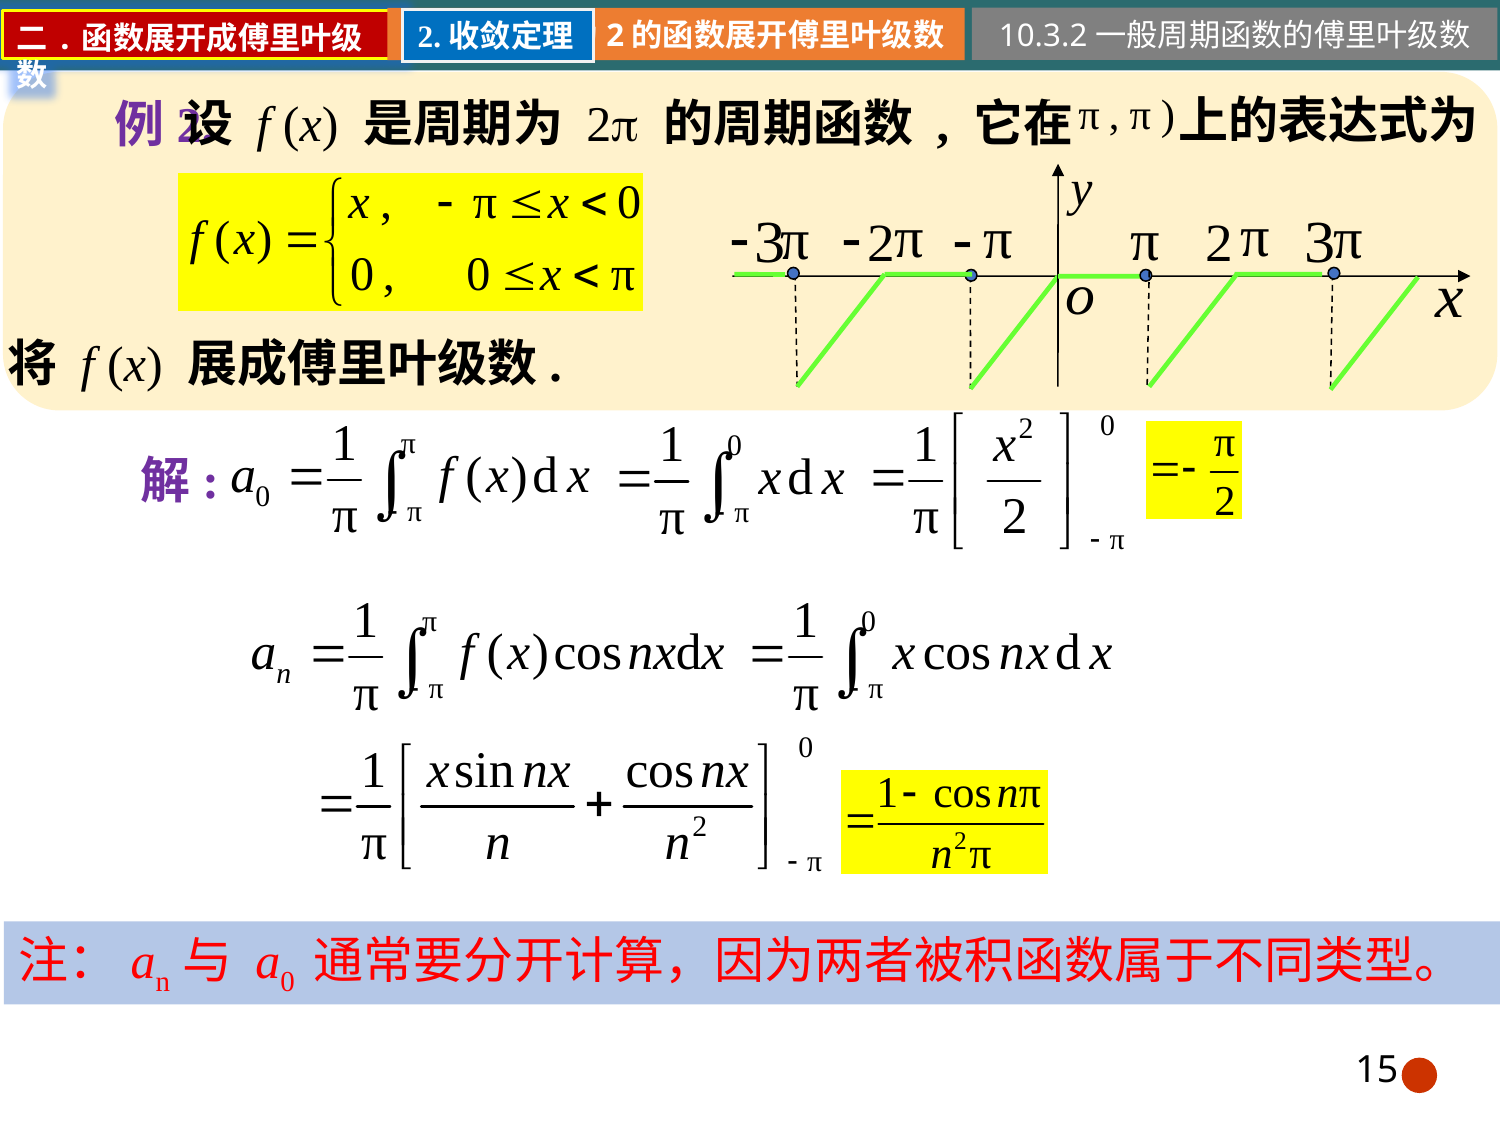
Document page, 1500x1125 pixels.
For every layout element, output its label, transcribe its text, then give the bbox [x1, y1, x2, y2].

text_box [611, 418, 849, 541]
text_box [1236, 224, 1275, 263]
text_box [2, 71, 1498, 411]
text_box [410, 0, 1500, 71]
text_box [1329, 226, 1367, 265]
text_box [1401, 1057, 1438, 1094]
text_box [840, 770, 1048, 874]
text_box 将 f (x) 展成傅里叶级数. [0, 324, 561, 459]
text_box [1146, 420, 1242, 520]
text_box 二.函数展开成傅里叶级数 [2, 10, 387, 59]
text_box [313, 730, 832, 884]
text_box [890, 225, 928, 264]
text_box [979, 227, 1017, 265]
text_box 2.收敛定理 [401, 8, 595, 63]
text_box 10.3.2一般周期函数的傅里叶级数 [971, 7, 1498, 60]
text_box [177, 173, 643, 311]
text_box 解: [125, 441, 227, 517]
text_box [1038, 96, 1177, 144]
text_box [732, 163, 1471, 389]
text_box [745, 594, 1117, 716]
text_box 例2. [99, 85, 263, 173]
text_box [227, 417, 594, 539]
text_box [865, 407, 1132, 555]
text_box 上的表达式为 [1163, 81, 1500, 156]
text_box 设 f (x) 是周期为 2 的周期函数 , 它在 [168, 83, 1100, 159]
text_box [722, 208, 1419, 390]
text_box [247, 594, 728, 716]
text_box 注：an与 a0 通常要分开计算，因为两者被积函数属于不同类型。 [3, 921, 1500, 1005]
slide_number 15 [1340, 1037, 1481, 1113]
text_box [1126, 229, 1165, 267]
